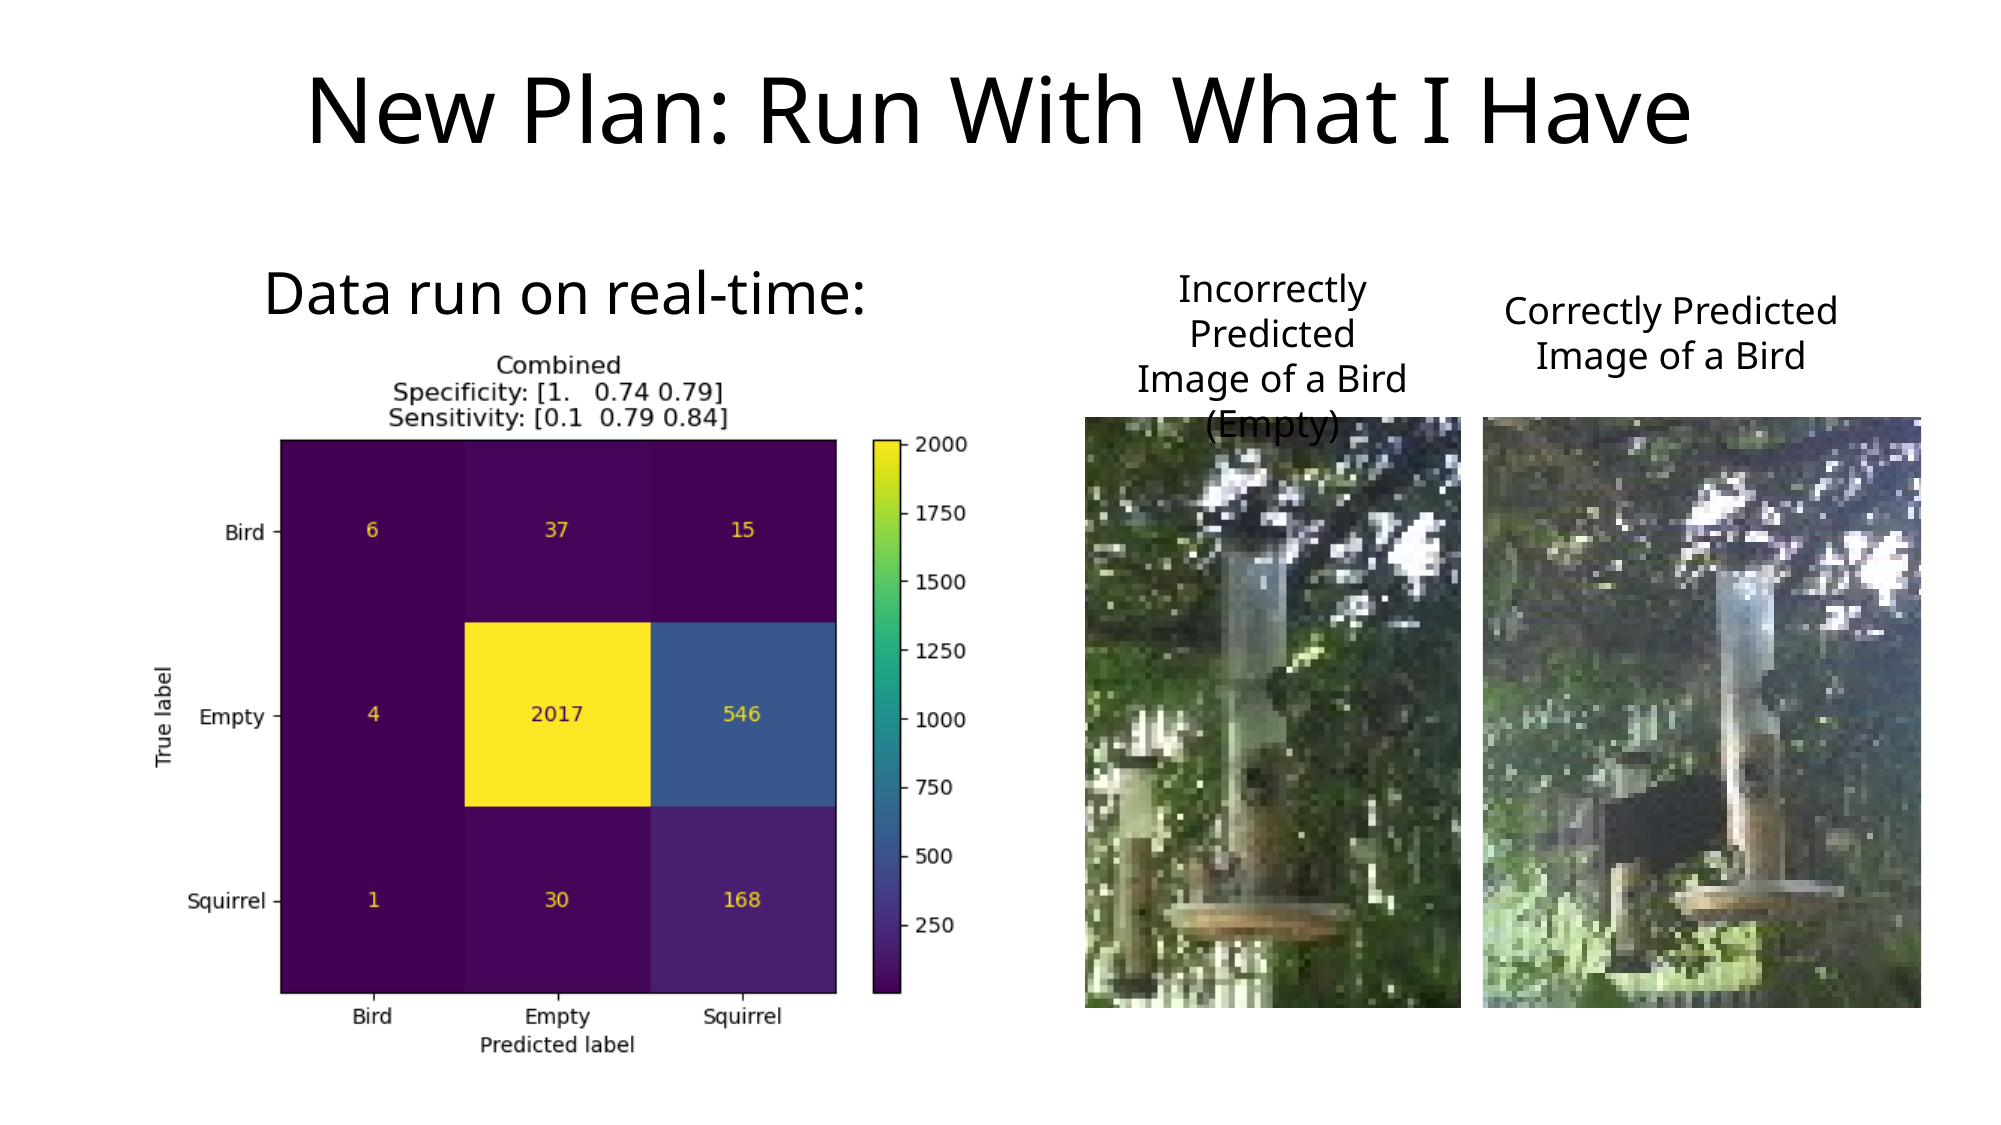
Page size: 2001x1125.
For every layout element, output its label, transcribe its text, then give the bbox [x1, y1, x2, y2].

list Data run on real-time: [248, 256, 984, 352]
text_box Incorrectly Predicted Image of a Bird (Empty) [1076, 257, 1470, 453]
picture [1084, 416, 1461, 1008]
title New Plan: Run With What I Have [137, 5, 1863, 223]
text_box Correctly Predicted Image of a Bird [1475, 279, 1868, 385]
picture [1482, 416, 1922, 1008]
picture [120, 352, 1080, 1073]
